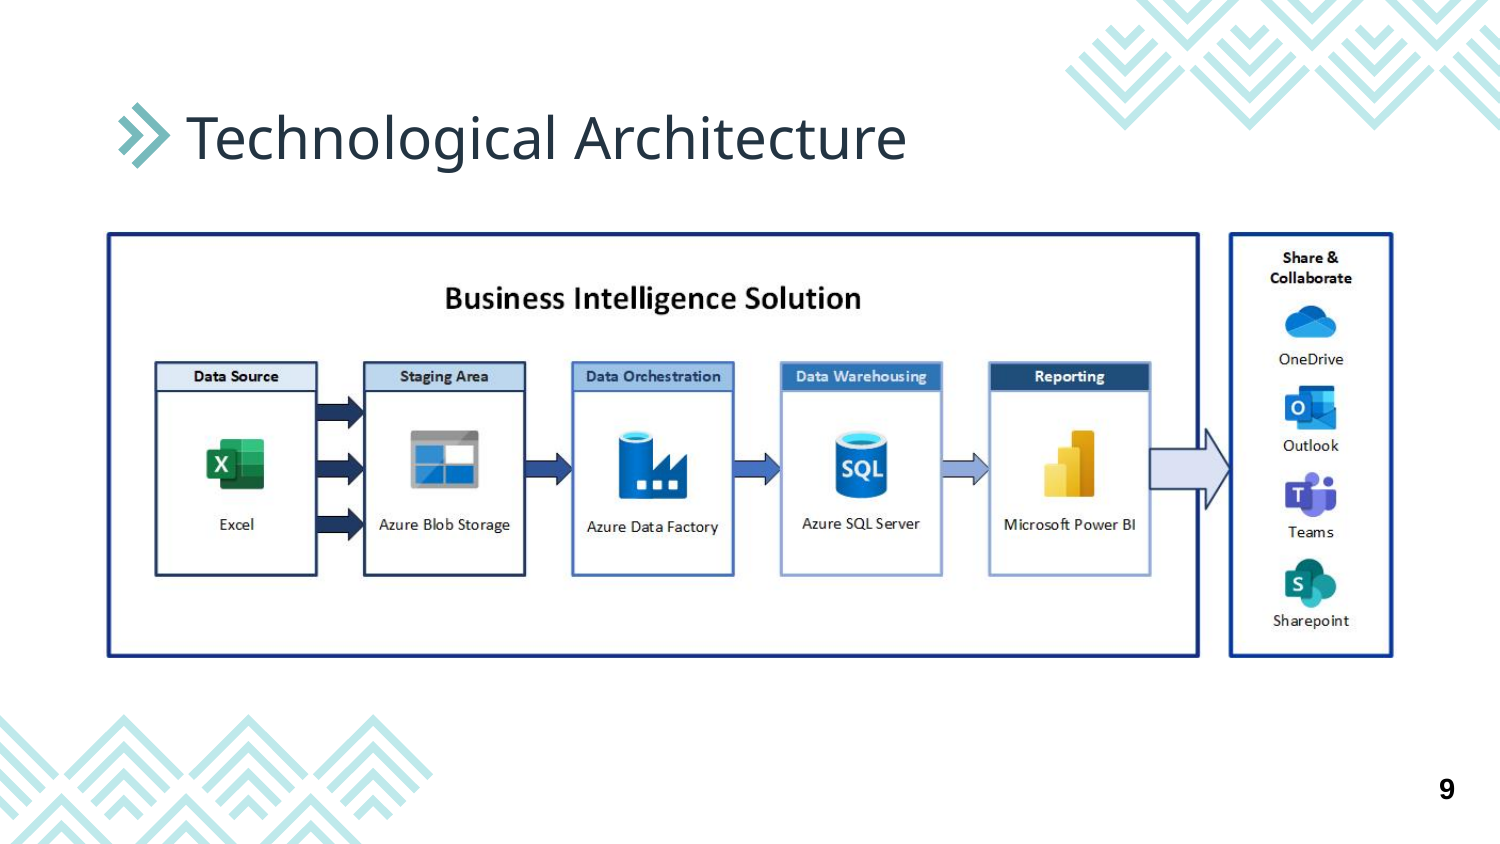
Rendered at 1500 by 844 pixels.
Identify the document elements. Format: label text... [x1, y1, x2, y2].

title Technological Architecture [171, 88, 1392, 183]
text_box 9 [1424, 762, 1500, 813]
picture [103, 231, 1397, 659]
